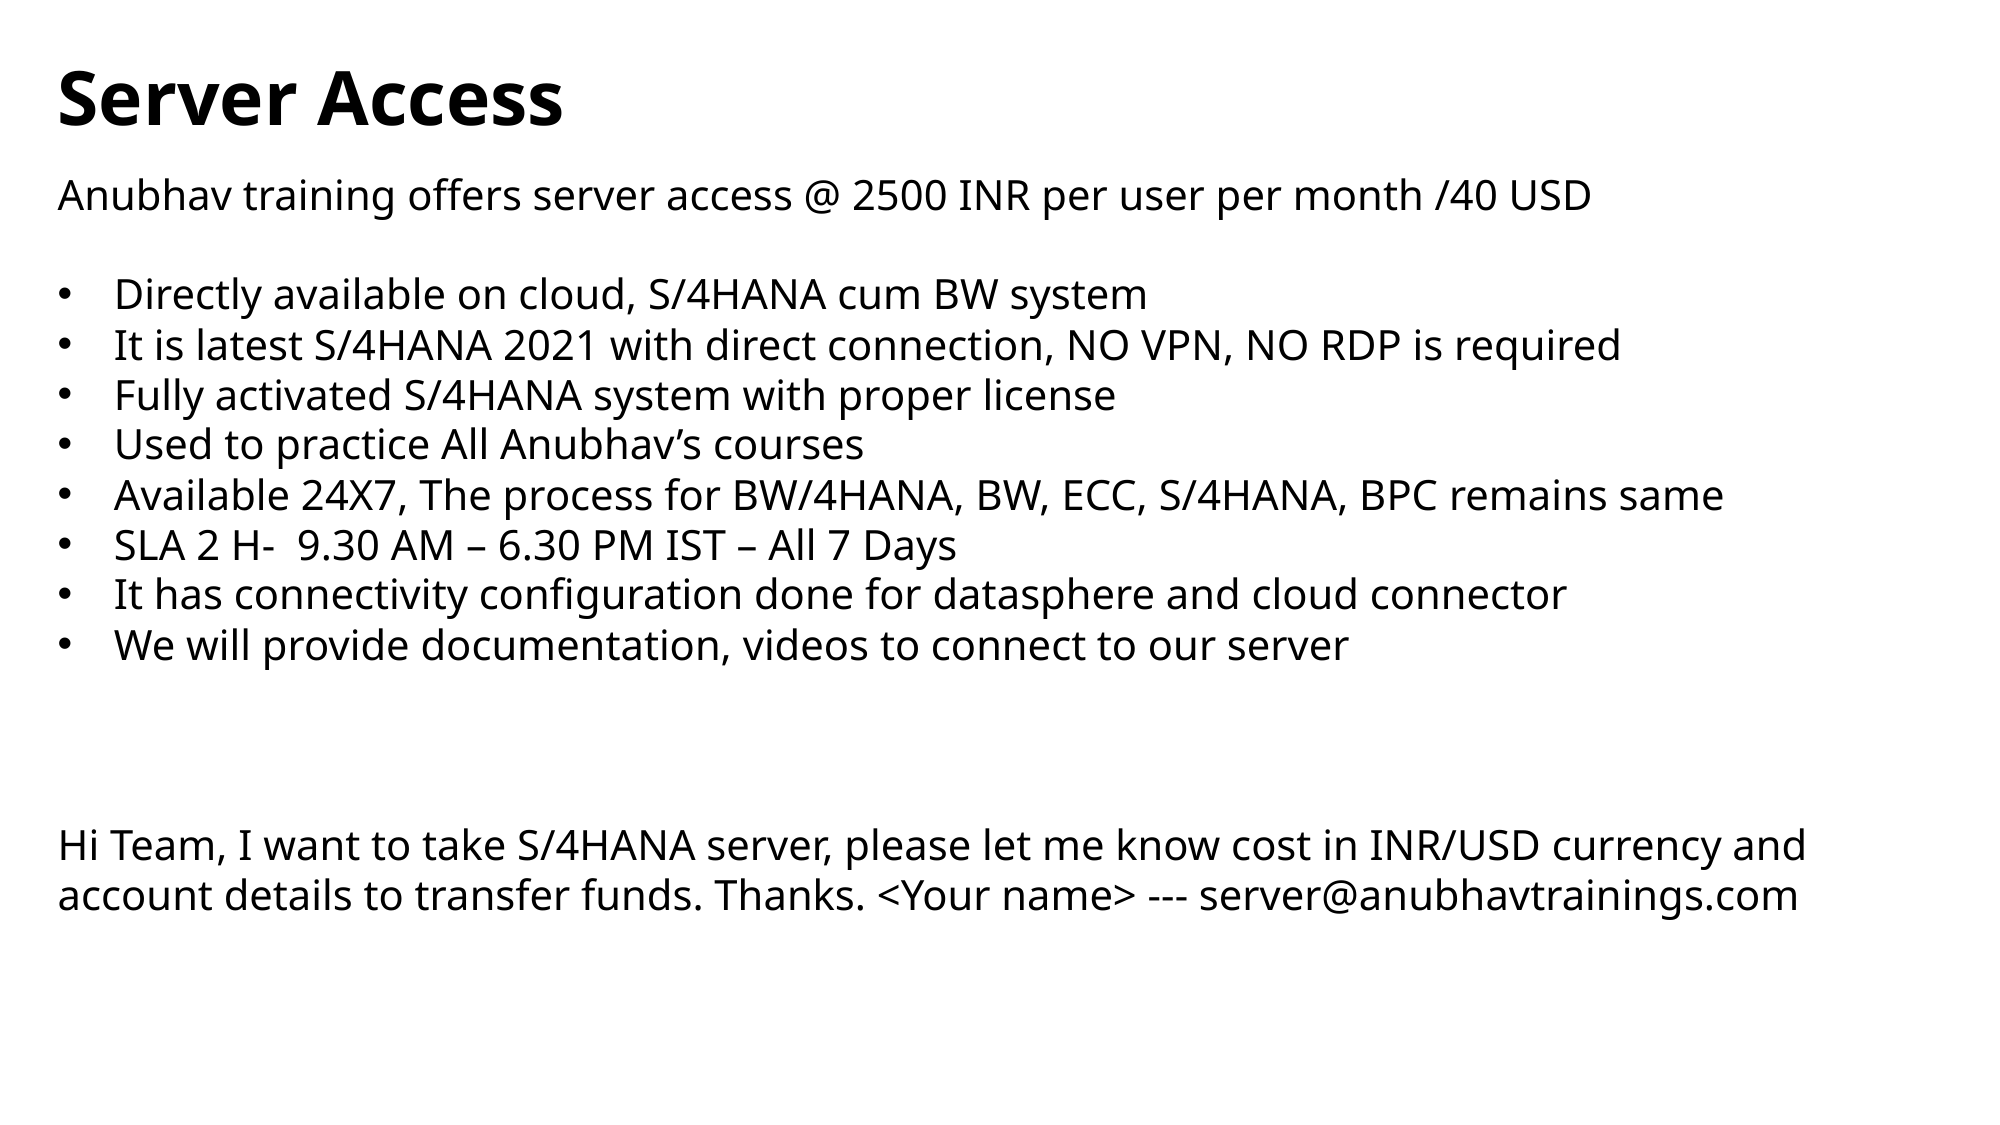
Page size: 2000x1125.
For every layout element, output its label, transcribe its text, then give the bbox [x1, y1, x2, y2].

text_box Anubhav training offers server access @ 2500 INR per user per month /40 USD Directly available on cloud, S/4HANA cum BW system It is latest S/4HANA 2021 with direct connection, NO VPN, NO RDP is required Fully activated S/4HANA system with proper license Used to practice All Anubhav’s courses Available 24X7, The process for BW/4HANA, BW, ECC, S/4HANA, BPC remains same SLA 2 H- 9.30 AM – 6.30 PM IST – All 7 Days It has connectivity configuration done for datasphere and cloud connector We will provide documentation, videos to connect to our server Hi Team, I want to take S/4HANA server, please let me know cost in INR/USD currency and account details to transfer funds. Thanks. <Your name> --- server@anubhavtrainings.com [42, 160, 1969, 926]
text_box Server Access [42, 42, 1390, 148]
